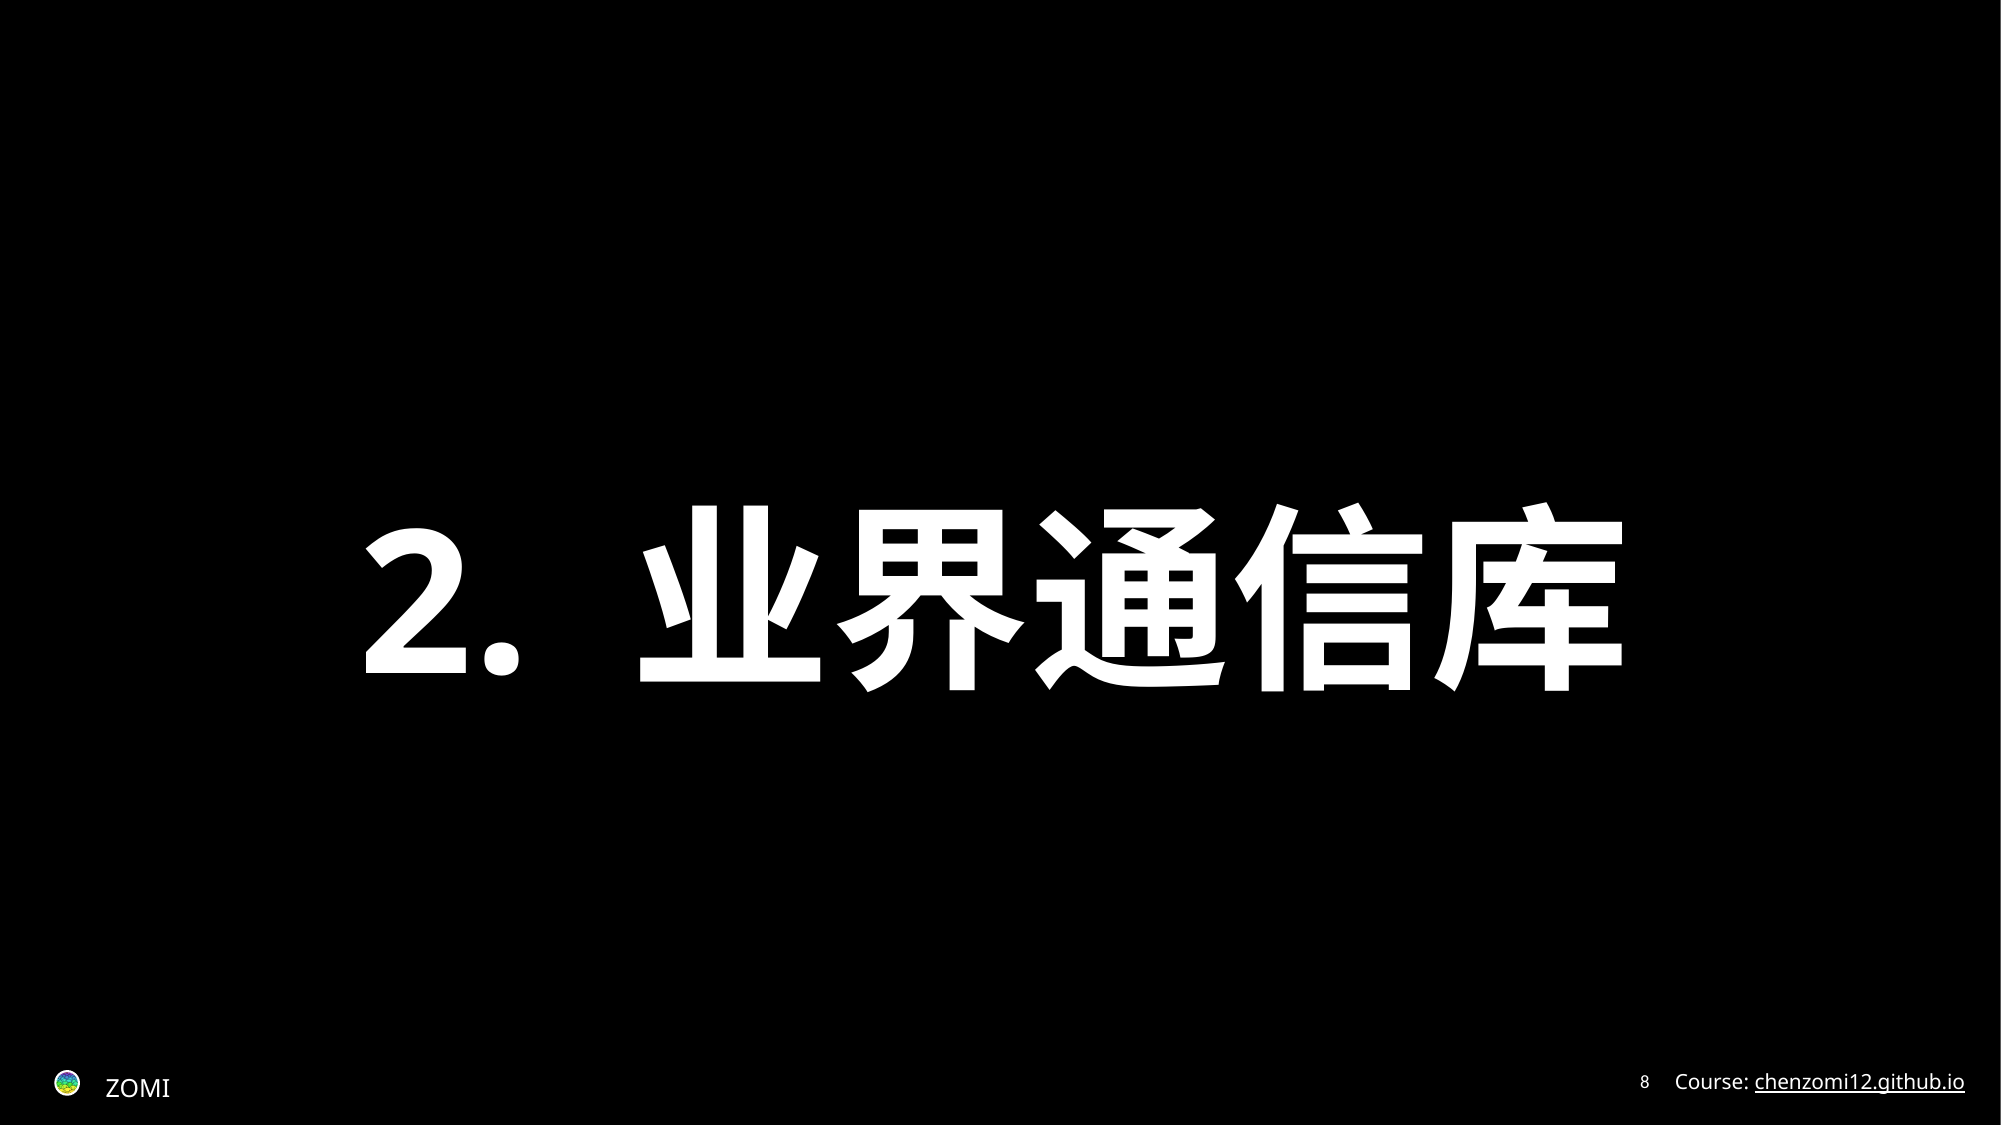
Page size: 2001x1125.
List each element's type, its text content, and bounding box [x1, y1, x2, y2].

picture [57, 1073, 77, 1093]
list 2. 业界通信库 [79, 80, 1910, 986]
